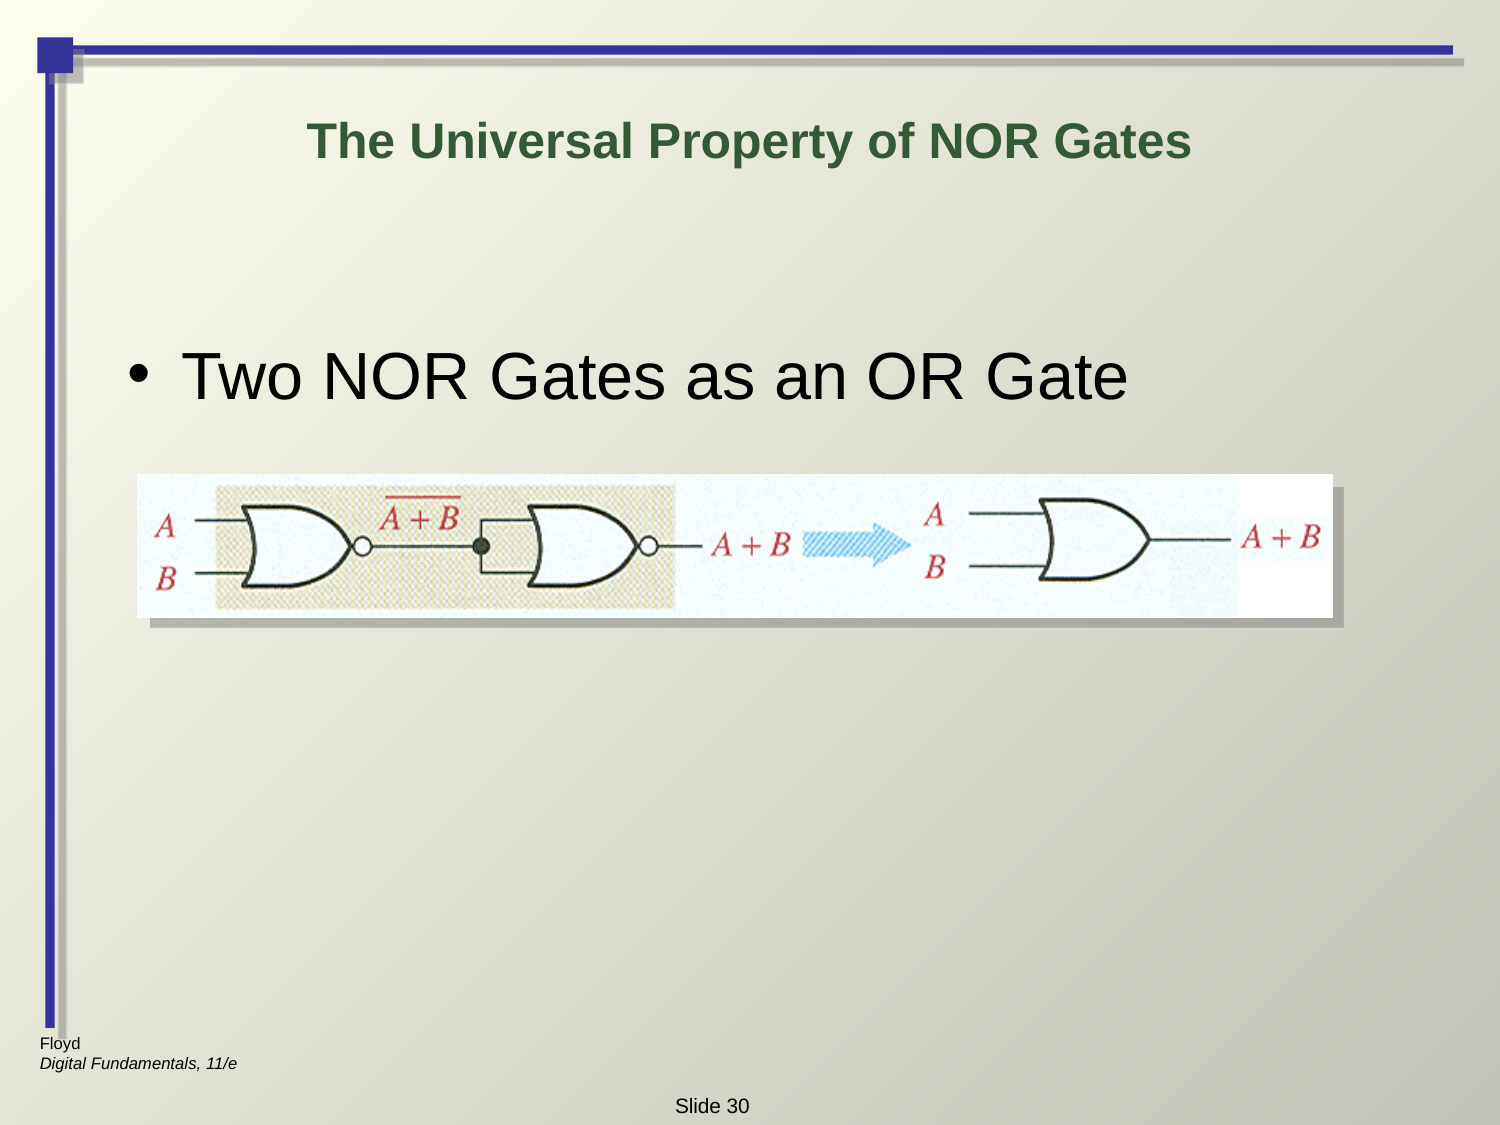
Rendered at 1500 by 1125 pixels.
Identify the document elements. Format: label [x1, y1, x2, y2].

text_box [37, 37, 1449, 1024]
picture [137, 474, 1334, 618]
